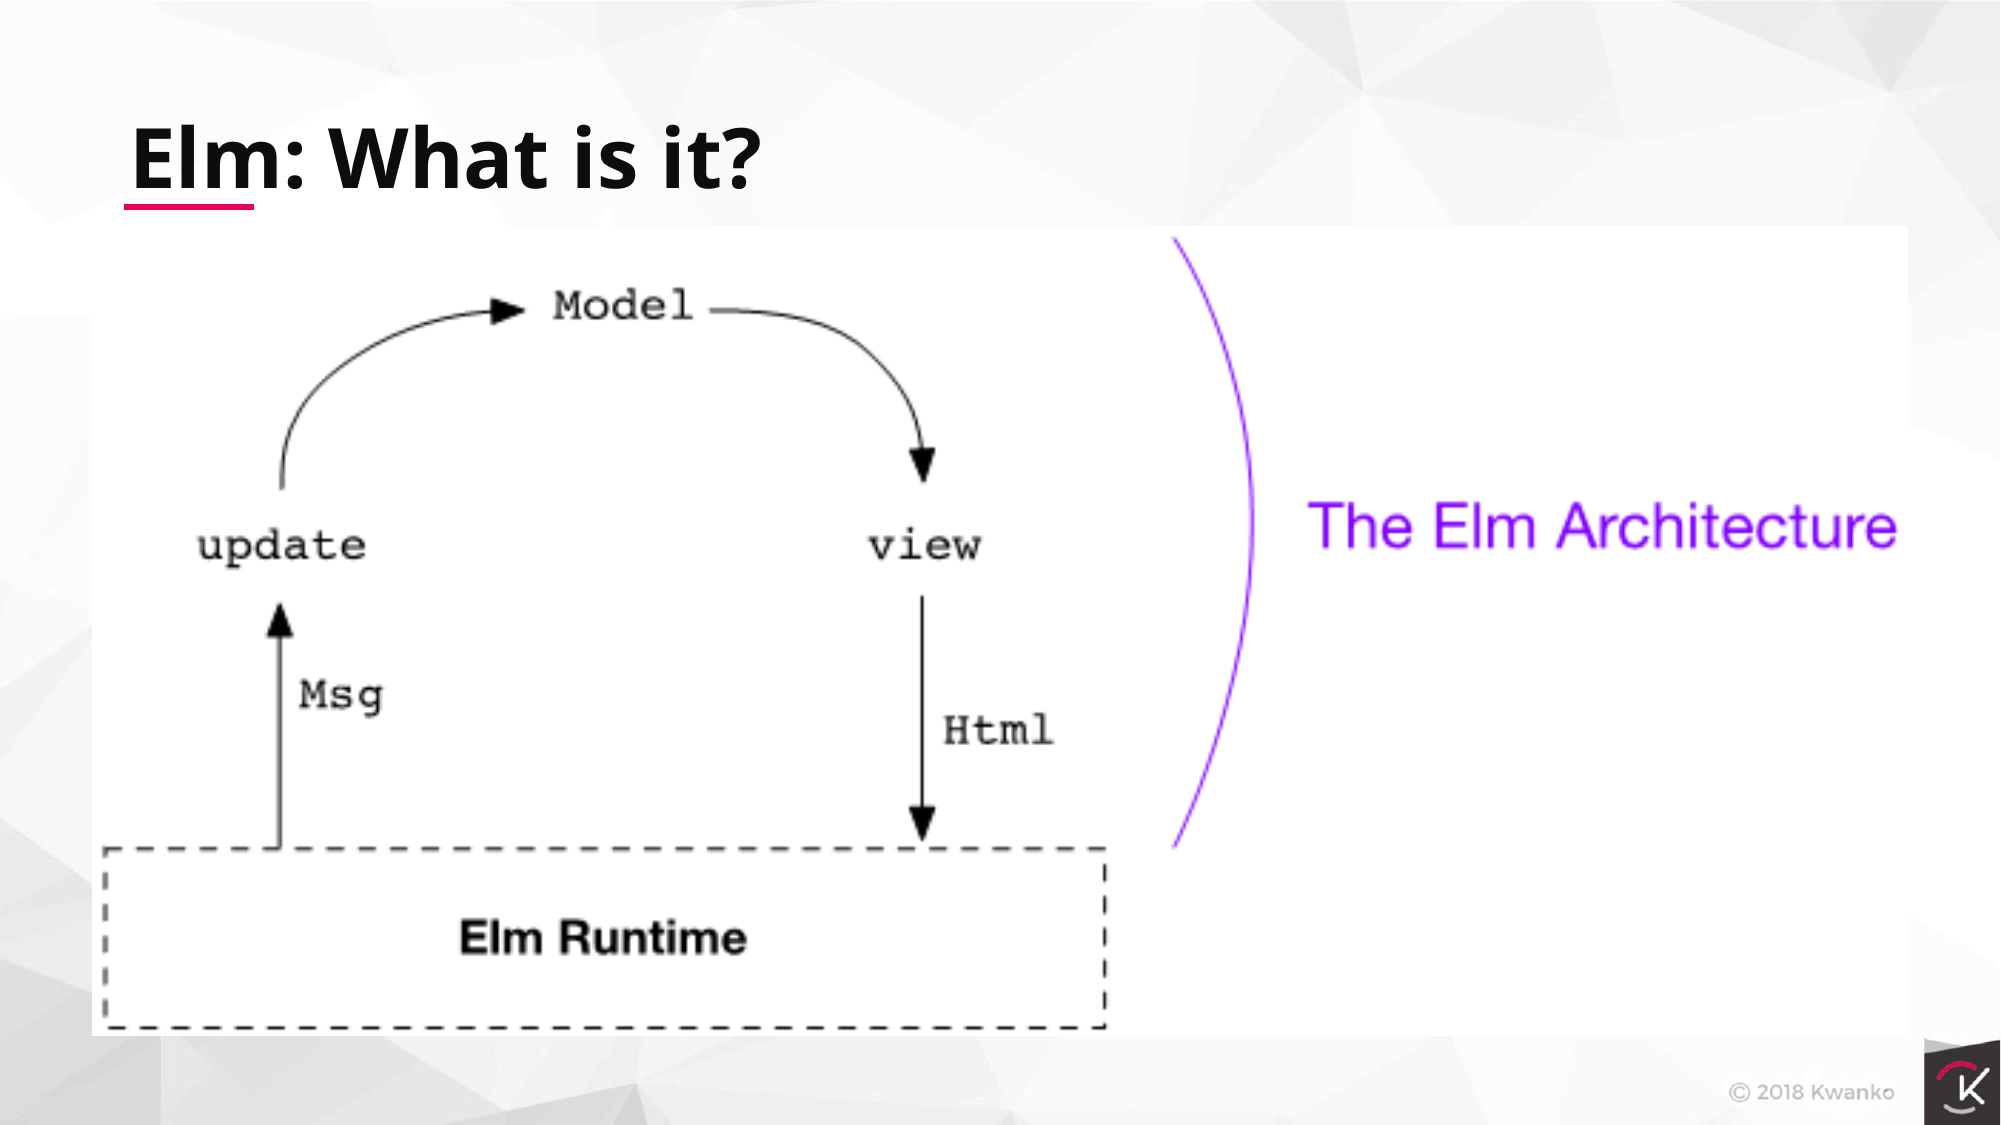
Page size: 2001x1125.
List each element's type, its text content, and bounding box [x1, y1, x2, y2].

text_box Elm: What is it? [114, 97, 1412, 202]
picture [0, 0, 2001, 1125]
